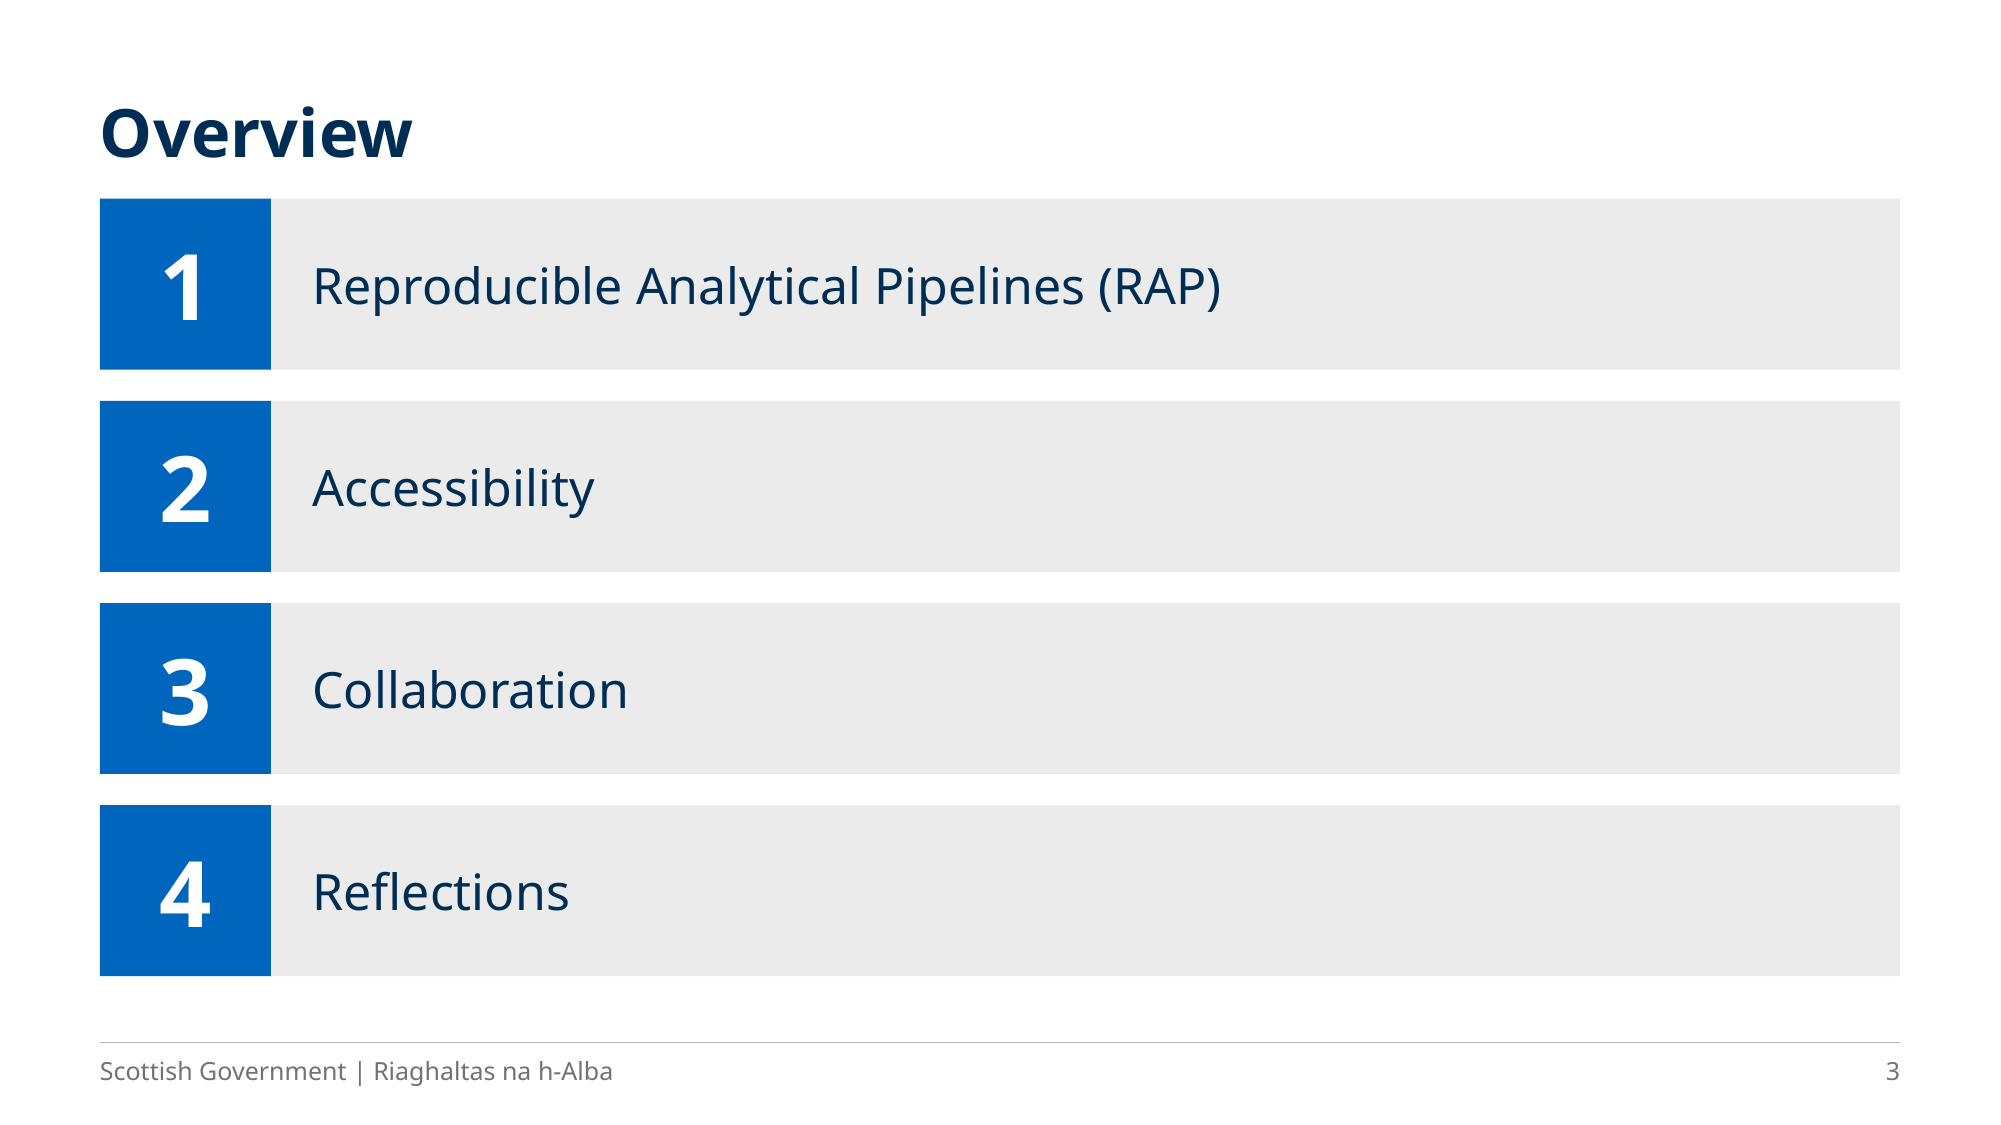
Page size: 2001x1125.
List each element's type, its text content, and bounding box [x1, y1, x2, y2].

footer Scottish Government | Riaghaltas na h-Alba [99, 1042, 1589, 1103]
list 1 [99, 198, 271, 370]
list Collaboration [271, 603, 1900, 774]
title Overview [99, 99, 1900, 173]
list 2 [99, 400, 271, 572]
list 3 [99, 603, 271, 774]
list Accessibility [271, 400, 1900, 572]
list Reflections [271, 805, 1900, 977]
slide_number 3 [1655, 1042, 1900, 1103]
list 4 [99, 805, 271, 977]
list Reproducible Analytical Pipelines (RAP) [271, 198, 1900, 370]
